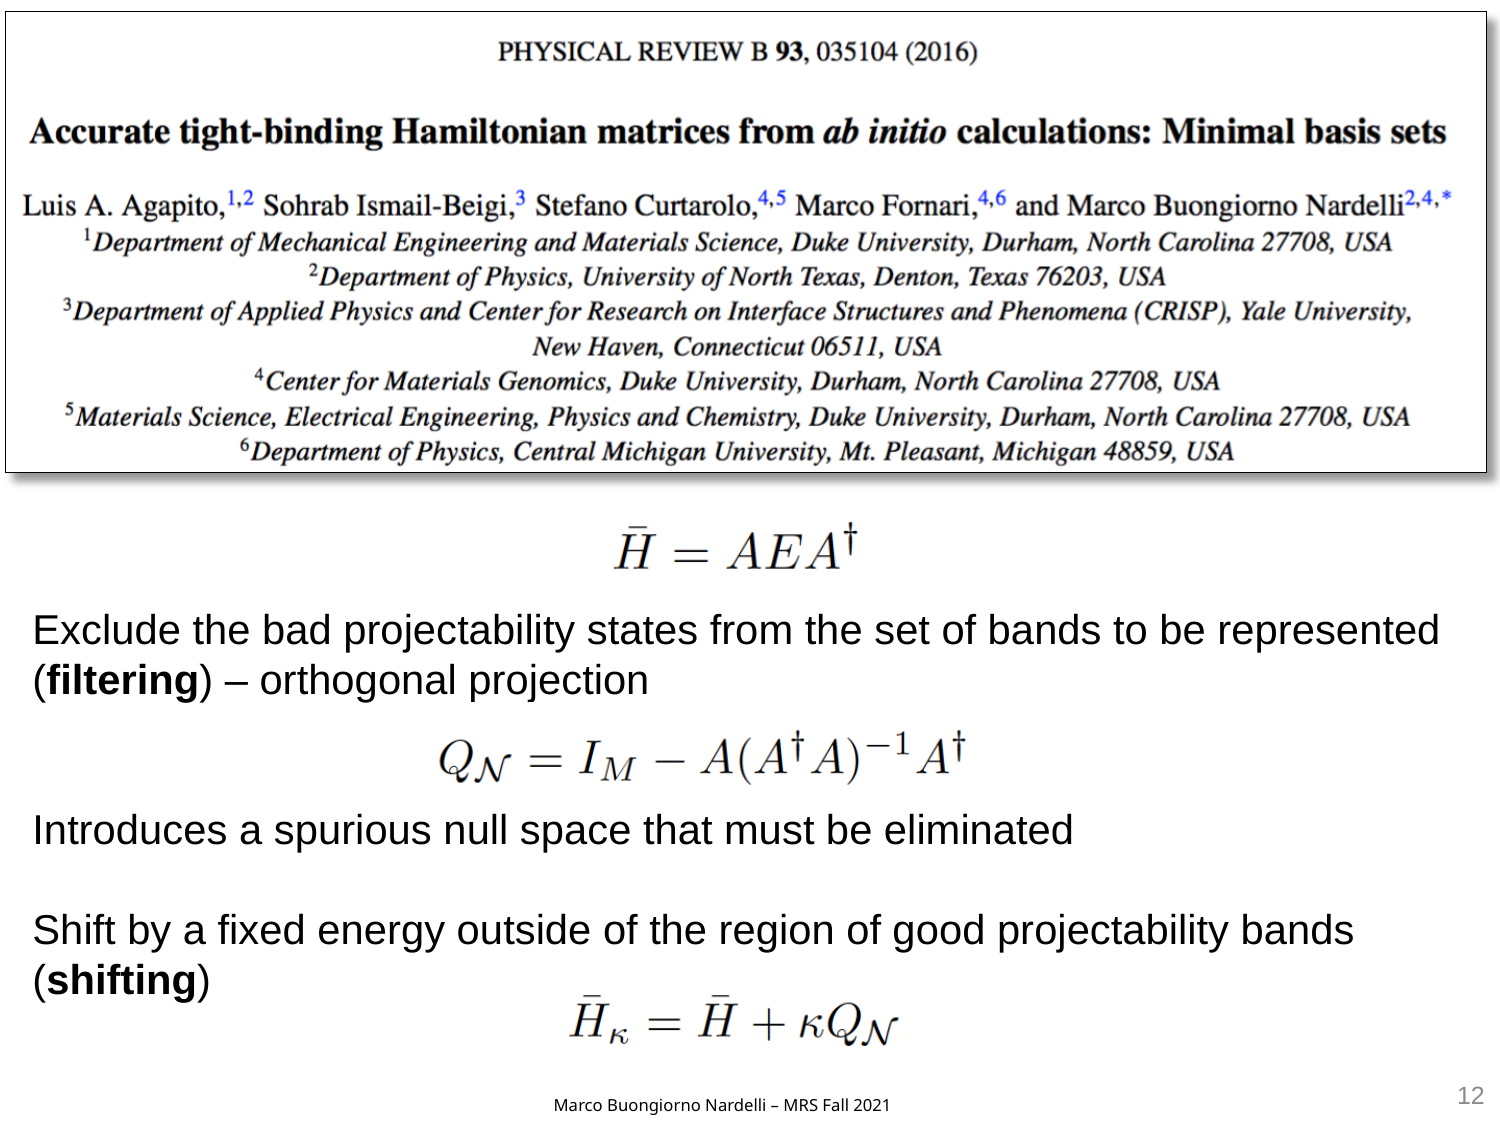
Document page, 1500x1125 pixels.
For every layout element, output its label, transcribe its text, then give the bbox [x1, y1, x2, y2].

picture [403, 701, 971, 813]
picture [582, 491, 874, 602]
picture [5, 11, 1487, 473]
picture [554, 971, 906, 1066]
text_box Exclude the bad projectability states from the set of bands to be represented (filtering) – orthogonal projection Introduces a spurious null space that must be eliminated Shift by a fixed energy outside of the region of good projectability bands (shifting) [24, 595, 1467, 1011]
text_box 12 [1149, 1065, 1500, 1125]
